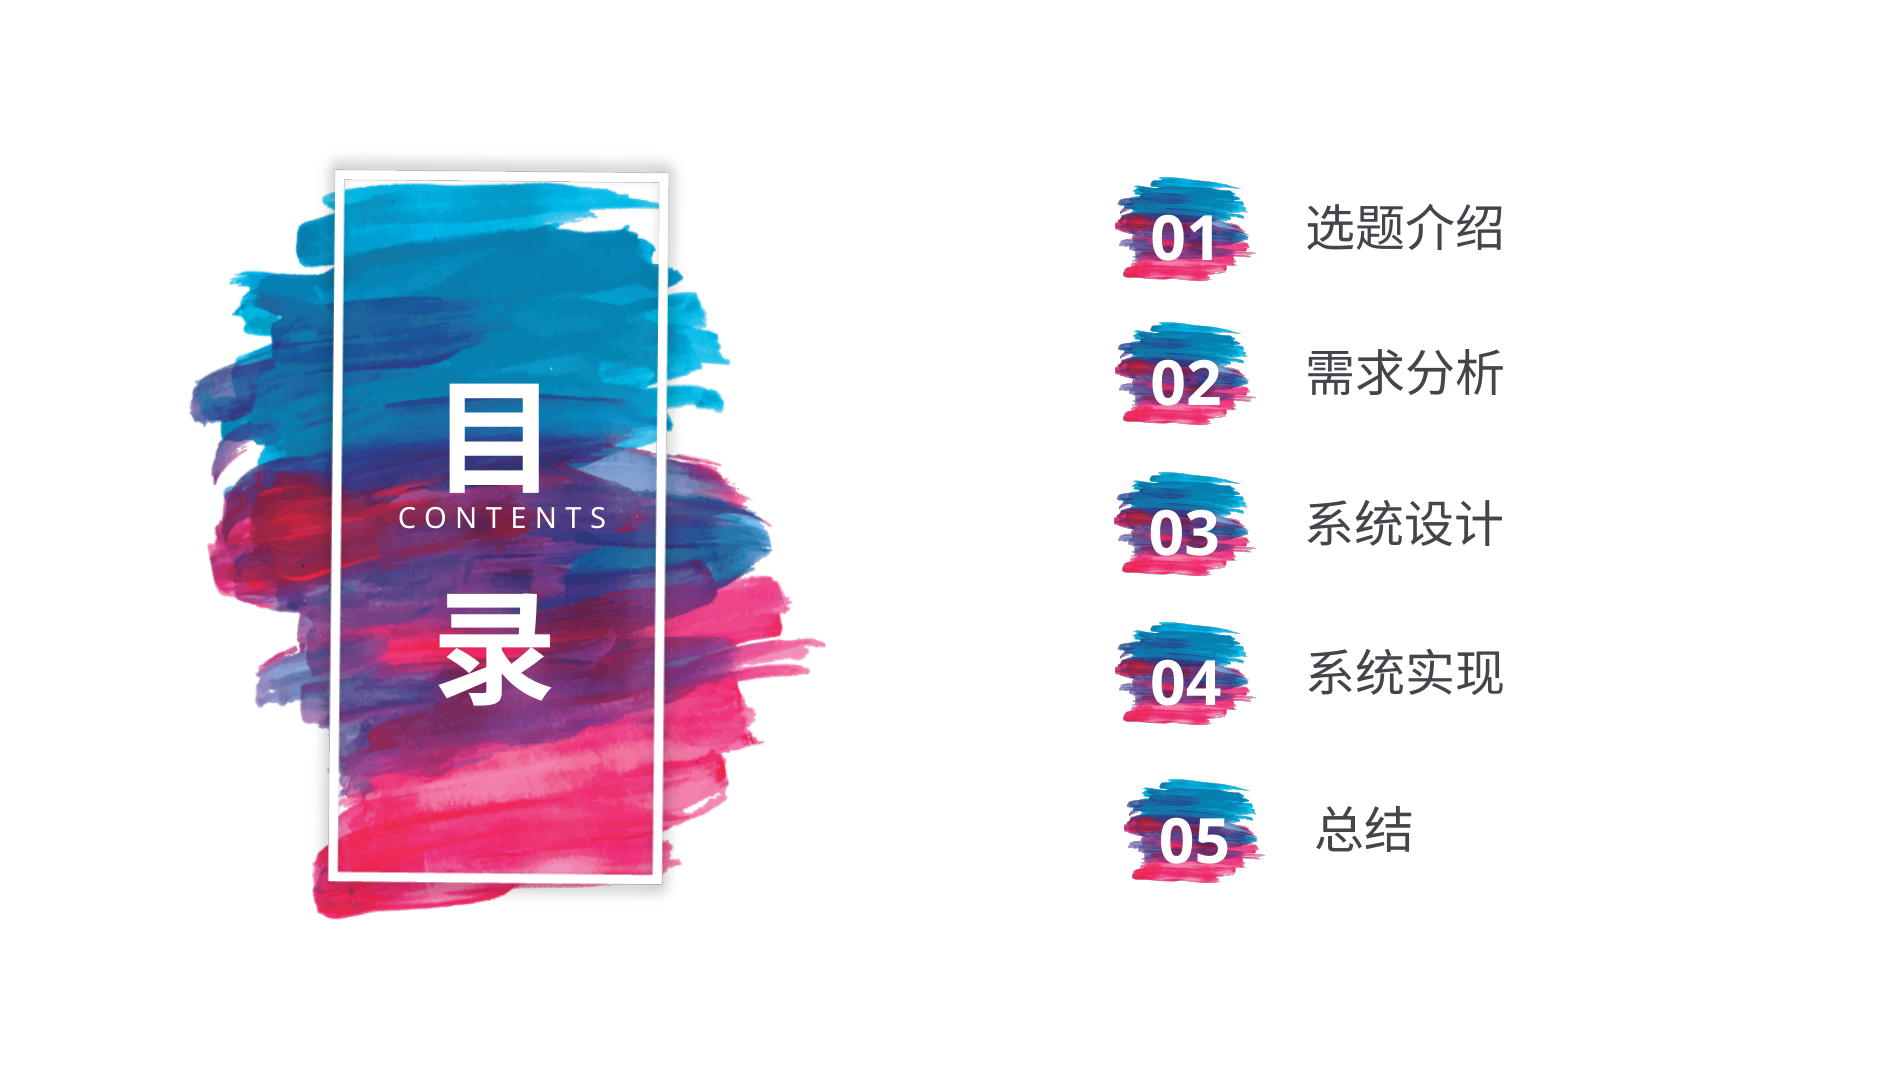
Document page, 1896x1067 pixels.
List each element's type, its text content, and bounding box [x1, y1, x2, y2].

text_box 系统实现 [1284, 621, 1702, 712]
picture [1115, 321, 1257, 426]
picture [140, 111, 865, 955]
picture [1115, 177, 1257, 281]
text_box 需求分析 [1285, 321, 1702, 412]
text_box 系统设计 [1283, 472, 1700, 564]
picture [1123, 779, 1265, 883]
picture [1115, 621, 1257, 726]
text_box 总结 [1293, 778, 1711, 870]
picture [1114, 472, 1256, 576]
text_box 选题介绍 [1285, 176, 1702, 267]
